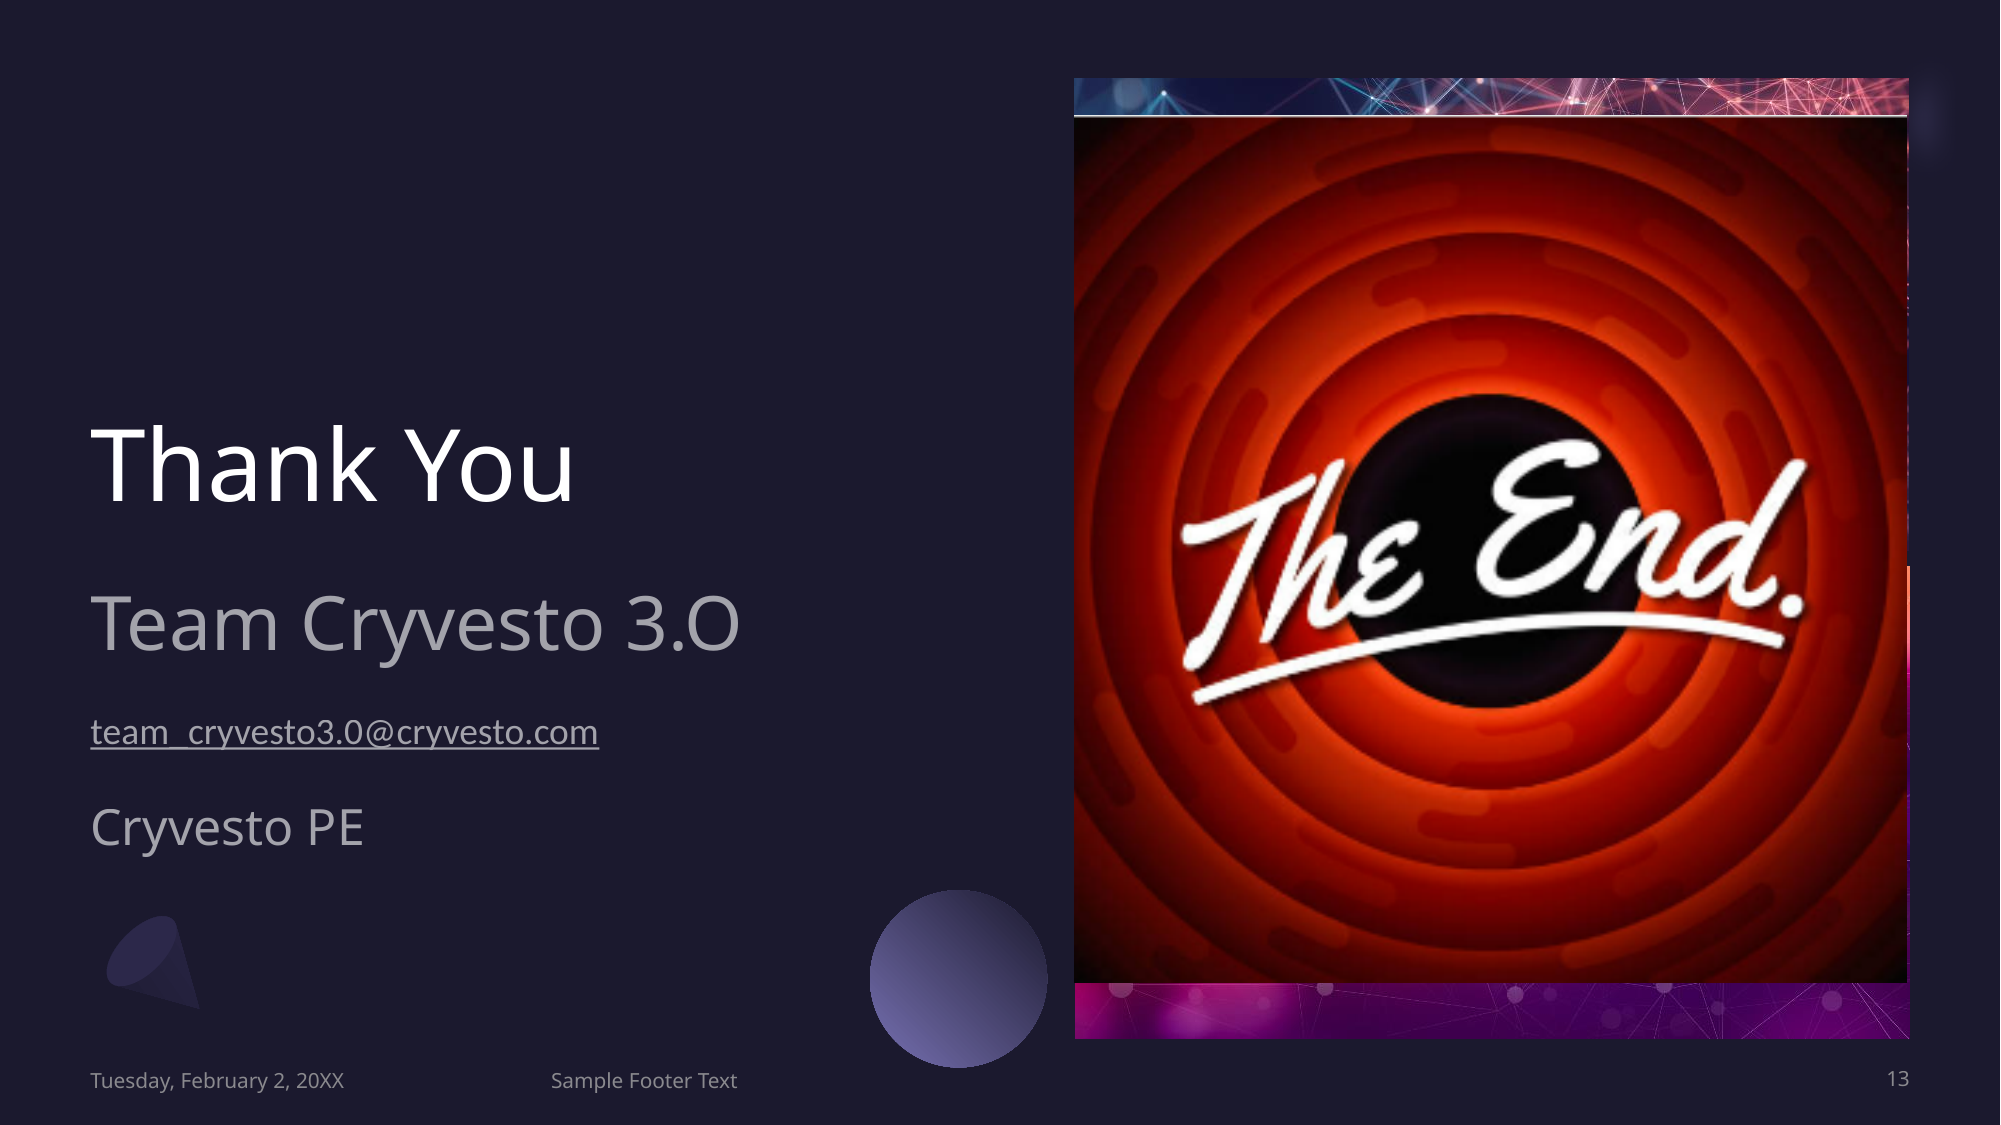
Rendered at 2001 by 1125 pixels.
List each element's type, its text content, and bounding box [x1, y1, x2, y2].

footer Sample Footer Text [551, 1067, 1598, 1093]
slide_number 13 [1632, 1067, 1910, 1093]
subtitle Team Cryvesto 3.O team_cryvesto3.0@cryvesto.com Cryvesto PE [90, 566, 983, 1000]
title Thank You [90, 90, 983, 524]
picture [1074, 78, 1910, 1039]
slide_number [90, 1067, 522, 1093]
